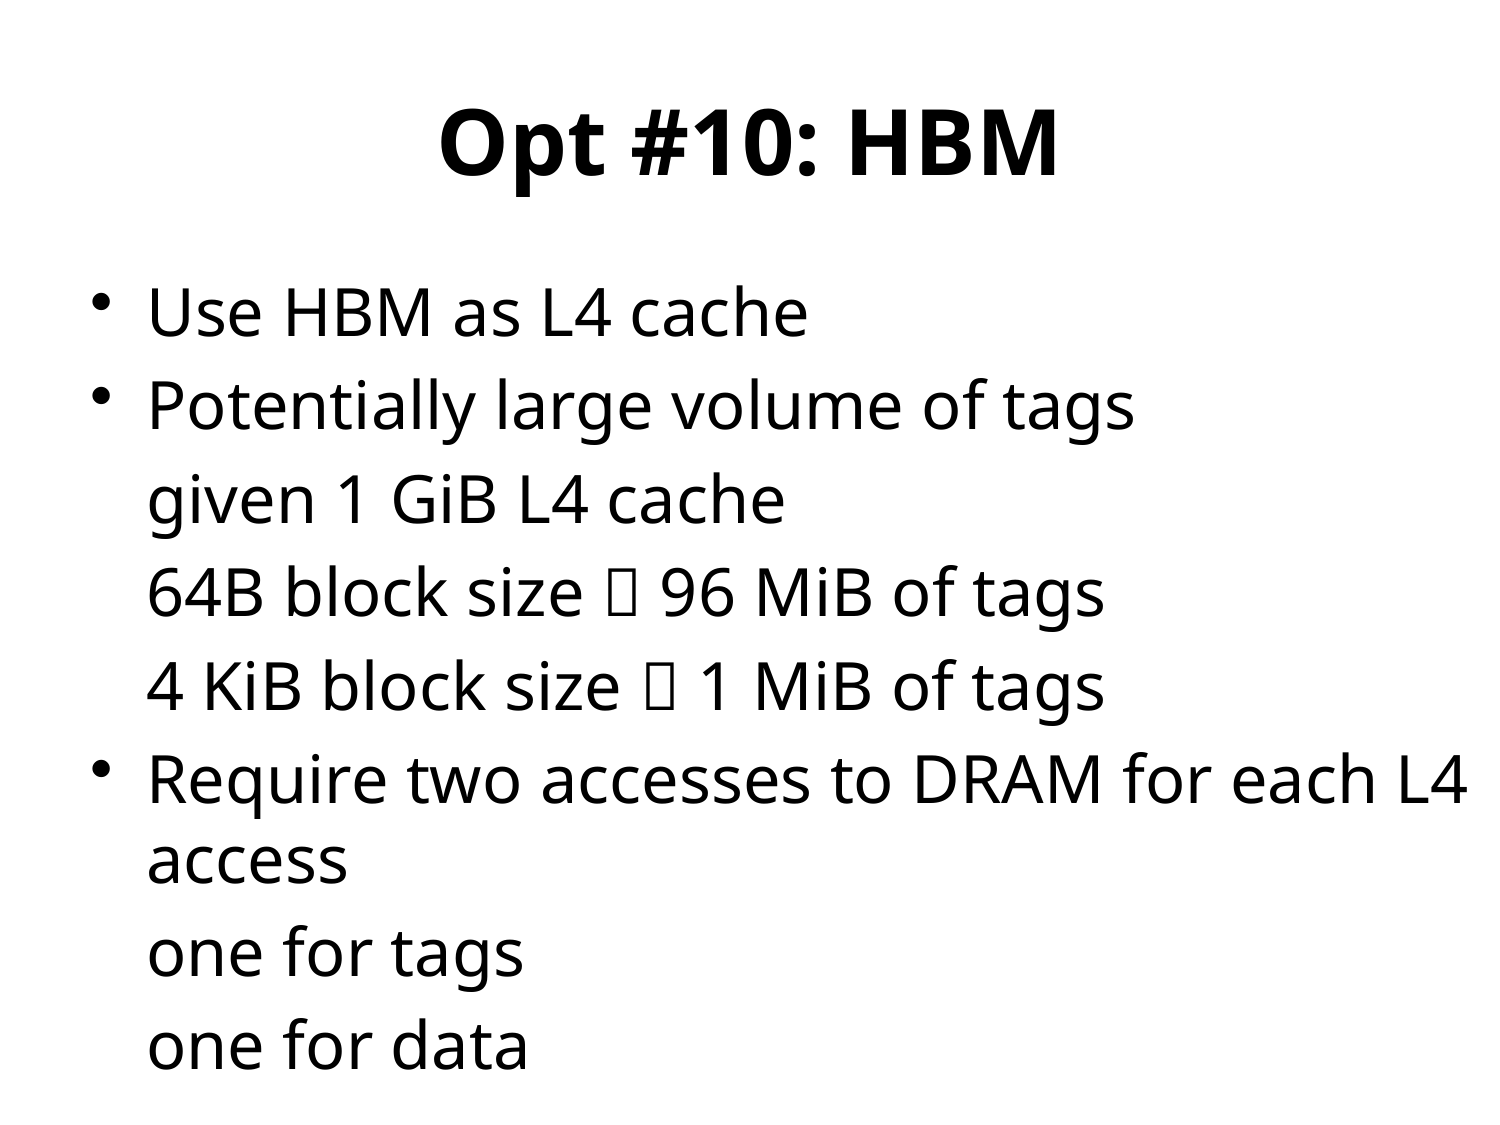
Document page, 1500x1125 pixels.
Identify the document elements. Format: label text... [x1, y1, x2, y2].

title Opt #10: HBM [0, 45, 1500, 233]
list Use HBM as L4 cache Potentially large volume of tags given 1 GiB L4 cache 64B block size  96 MiB of tags 4 KiB block size  1 MiB of tags Require two accesses to DRAM for each L4 access one for tags one for data [75, 262, 1500, 1125]
